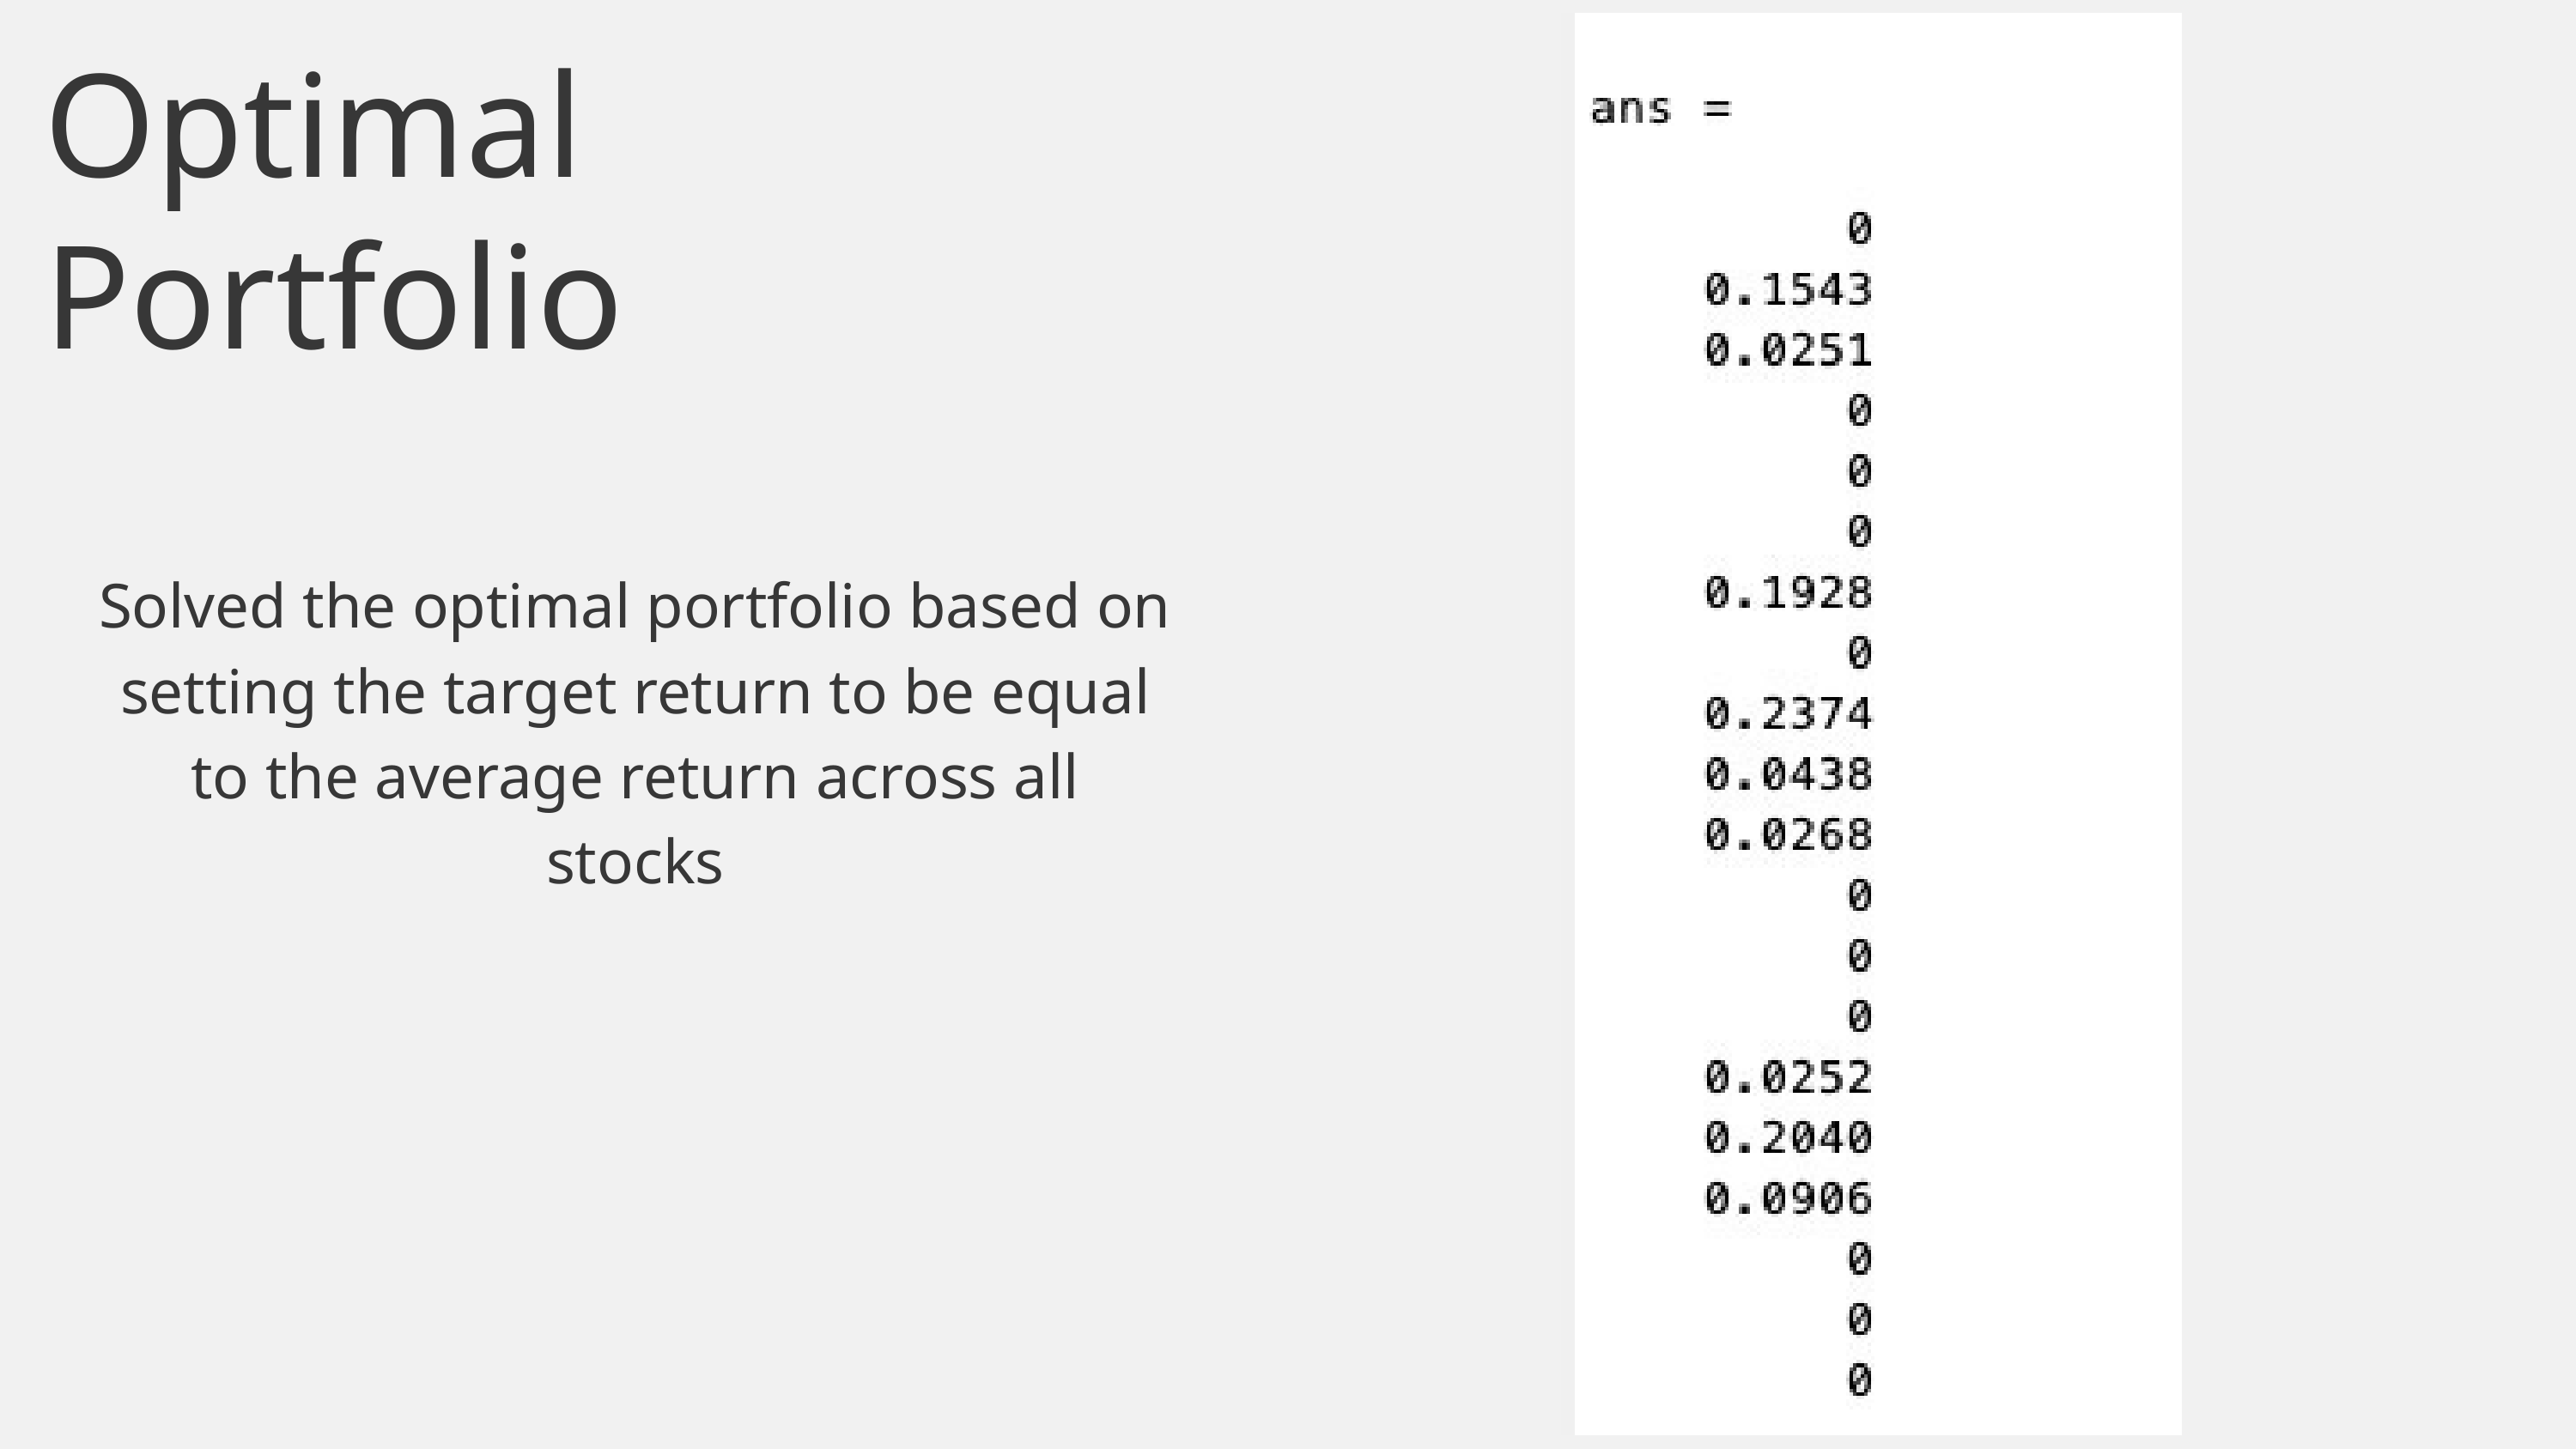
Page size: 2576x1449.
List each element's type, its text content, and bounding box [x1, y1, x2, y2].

picture [1560, 13, 2182, 1435]
text_box Optimal Portfolio [43, 33, 1176, 378]
text_box Solved the optimal portfolio based on setting the target return to be equal to the average return across all stocks [95, 555, 1176, 896]
